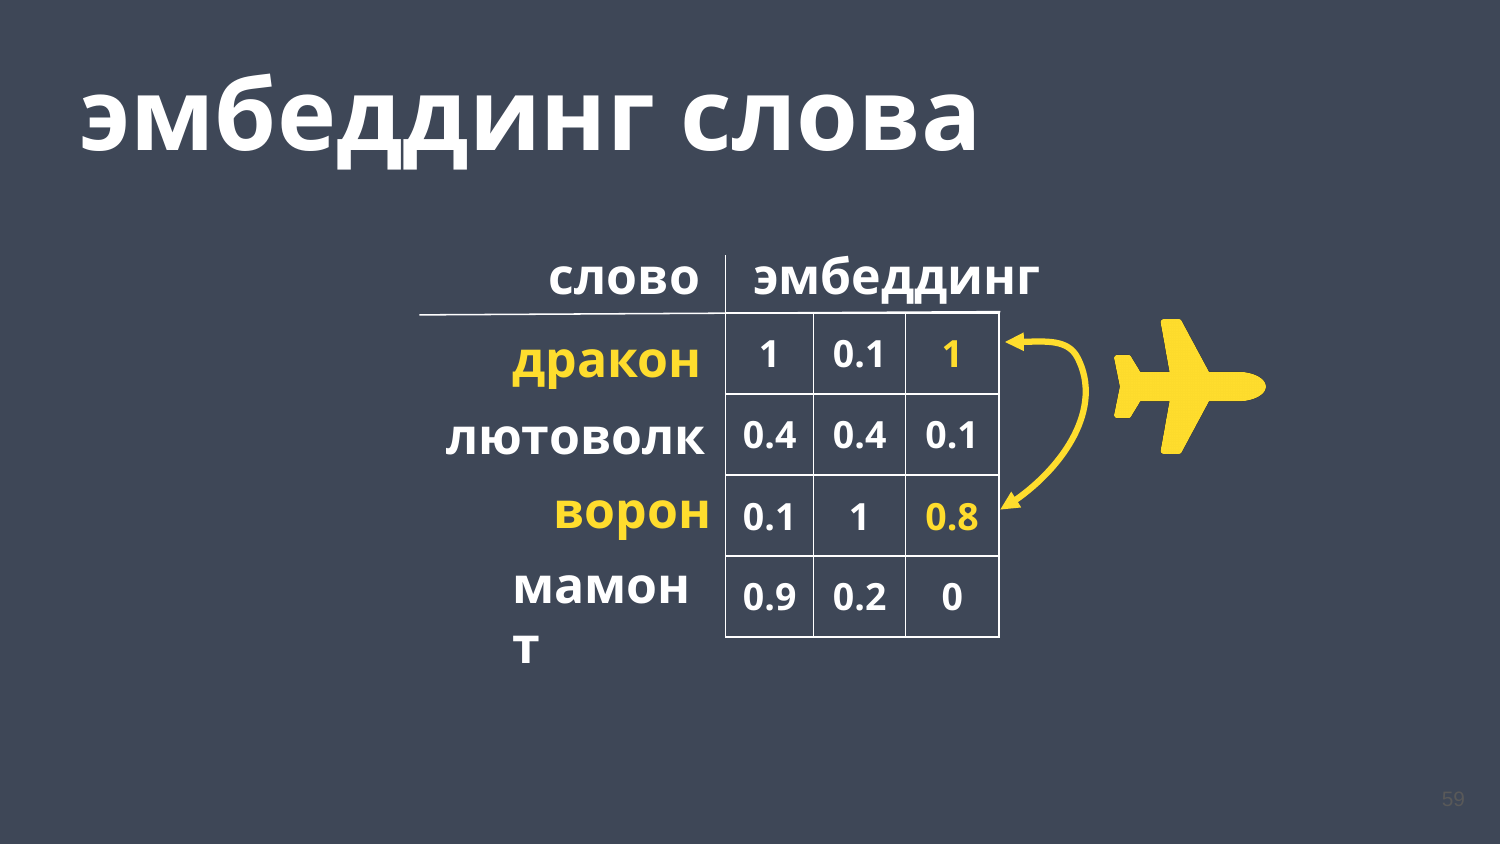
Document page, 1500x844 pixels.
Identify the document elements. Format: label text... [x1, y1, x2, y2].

table_cell 1 [814, 476, 905, 555]
picture [1114, 319, 1266, 455]
table_cell 0.8 [906, 476, 998, 555]
text_box лютоволк [431, 389, 721, 464]
table_cell 0 [906, 557, 998, 636]
table_cell 0.2 [814, 557, 905, 636]
slide_number 59 [1414, 767, 1480, 830]
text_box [419, 311, 721, 316]
table_cell 0.1 [906, 395, 998, 474]
table_cell 0.4 [730, 395, 813, 474]
table_header 1 [730, 323, 813, 393]
text_box дракон [497, 323, 719, 388]
text_box мамонт [497, 538, 719, 614]
table_header 1 [906, 322, 998, 393]
table_cell 0.1 [726, 476, 813, 555]
text_box эмбеддинг слова [64, 35, 1488, 167]
text_box ворон [538, 463, 739, 538]
table_cell 0.4 [814, 395, 905, 474]
table_cell 0.9 [726, 557, 813, 636]
text_box [1000, 335, 1086, 510]
text_box слово [533, 229, 738, 304]
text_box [730, 311, 1001, 316]
table_header 0.1 [814, 323, 905, 393]
text_box эмбеддинг [738, 229, 1078, 304]
